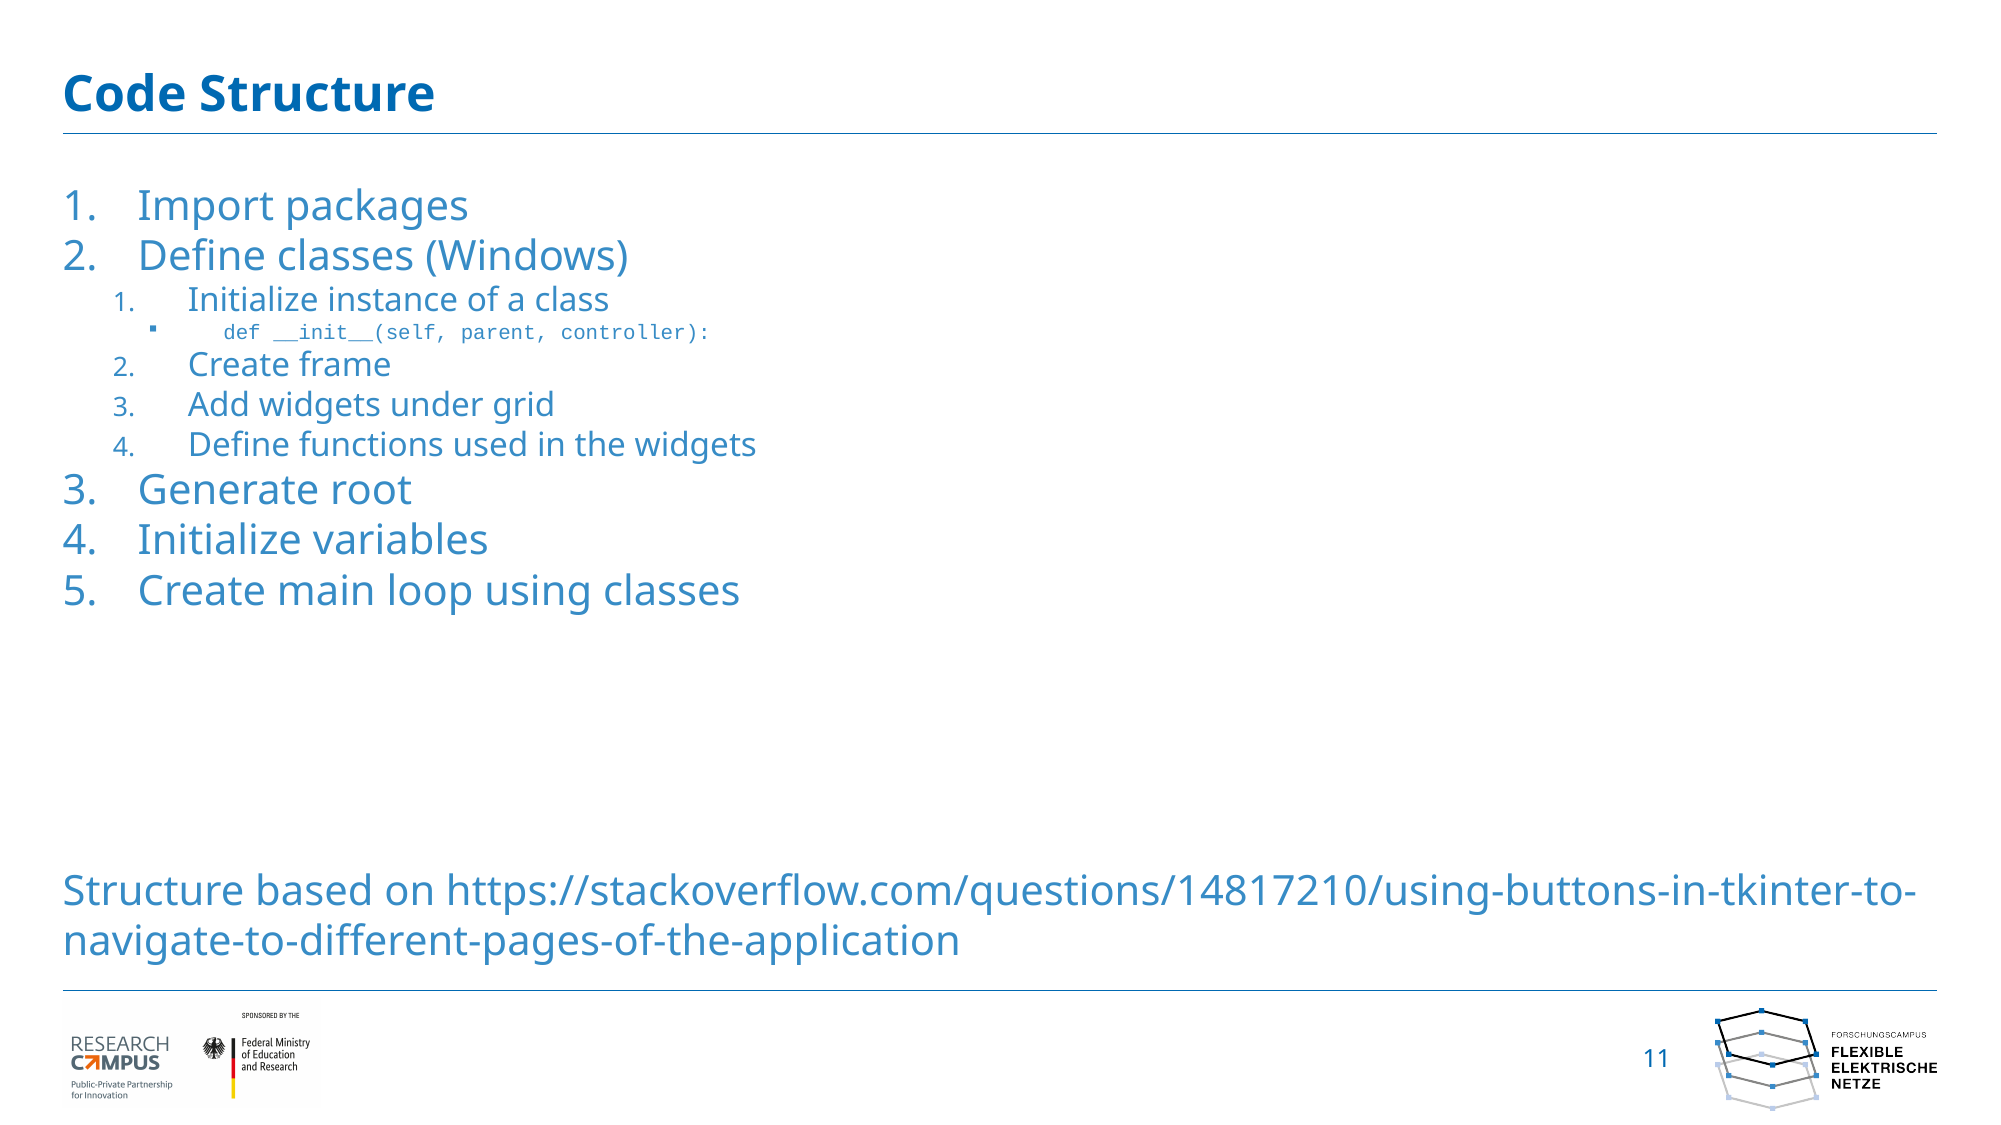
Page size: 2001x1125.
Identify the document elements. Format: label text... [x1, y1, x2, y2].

picture [1715, 1008, 1937, 1111]
list Import packages Define classes (Windows) Initialize instance of a class def __init__(self, parent, controller): Create frame Add widgets under grid Define functions used in the widgets Generate root Initialize variables Create main loop using classes Structure based on https://stackoverflow.com/questions/14817210/using-buttons-in-tkinter-to-navigate-to-different-pages-of-the-application [62, 178, 1938, 947]
title Code Structure [63, 33, 1937, 123]
picture [62, 997, 321, 1108]
